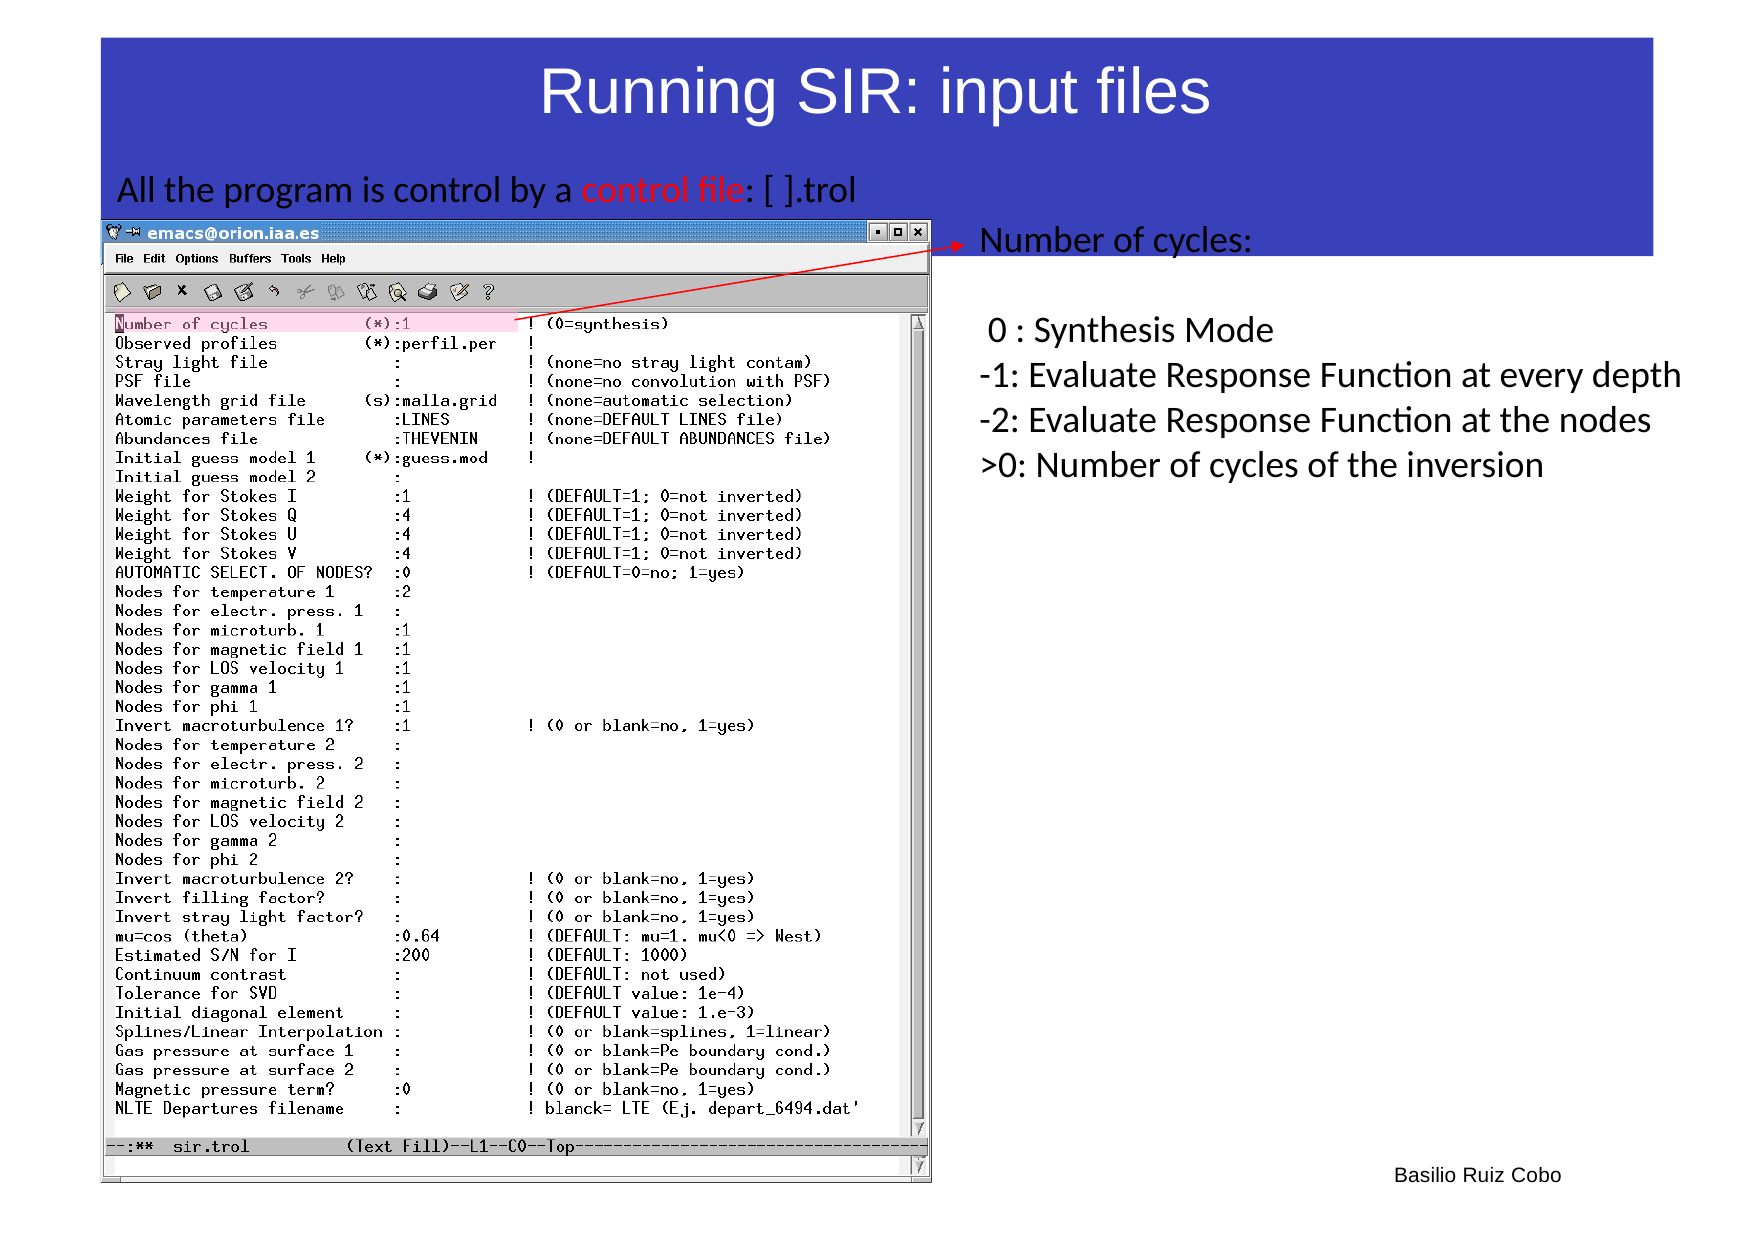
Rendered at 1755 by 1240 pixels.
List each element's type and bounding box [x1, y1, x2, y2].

text_box [100, 157, 1715, 1183]
title [100, 37, 1654, 219]
footer [1392, 1161, 1567, 1240]
